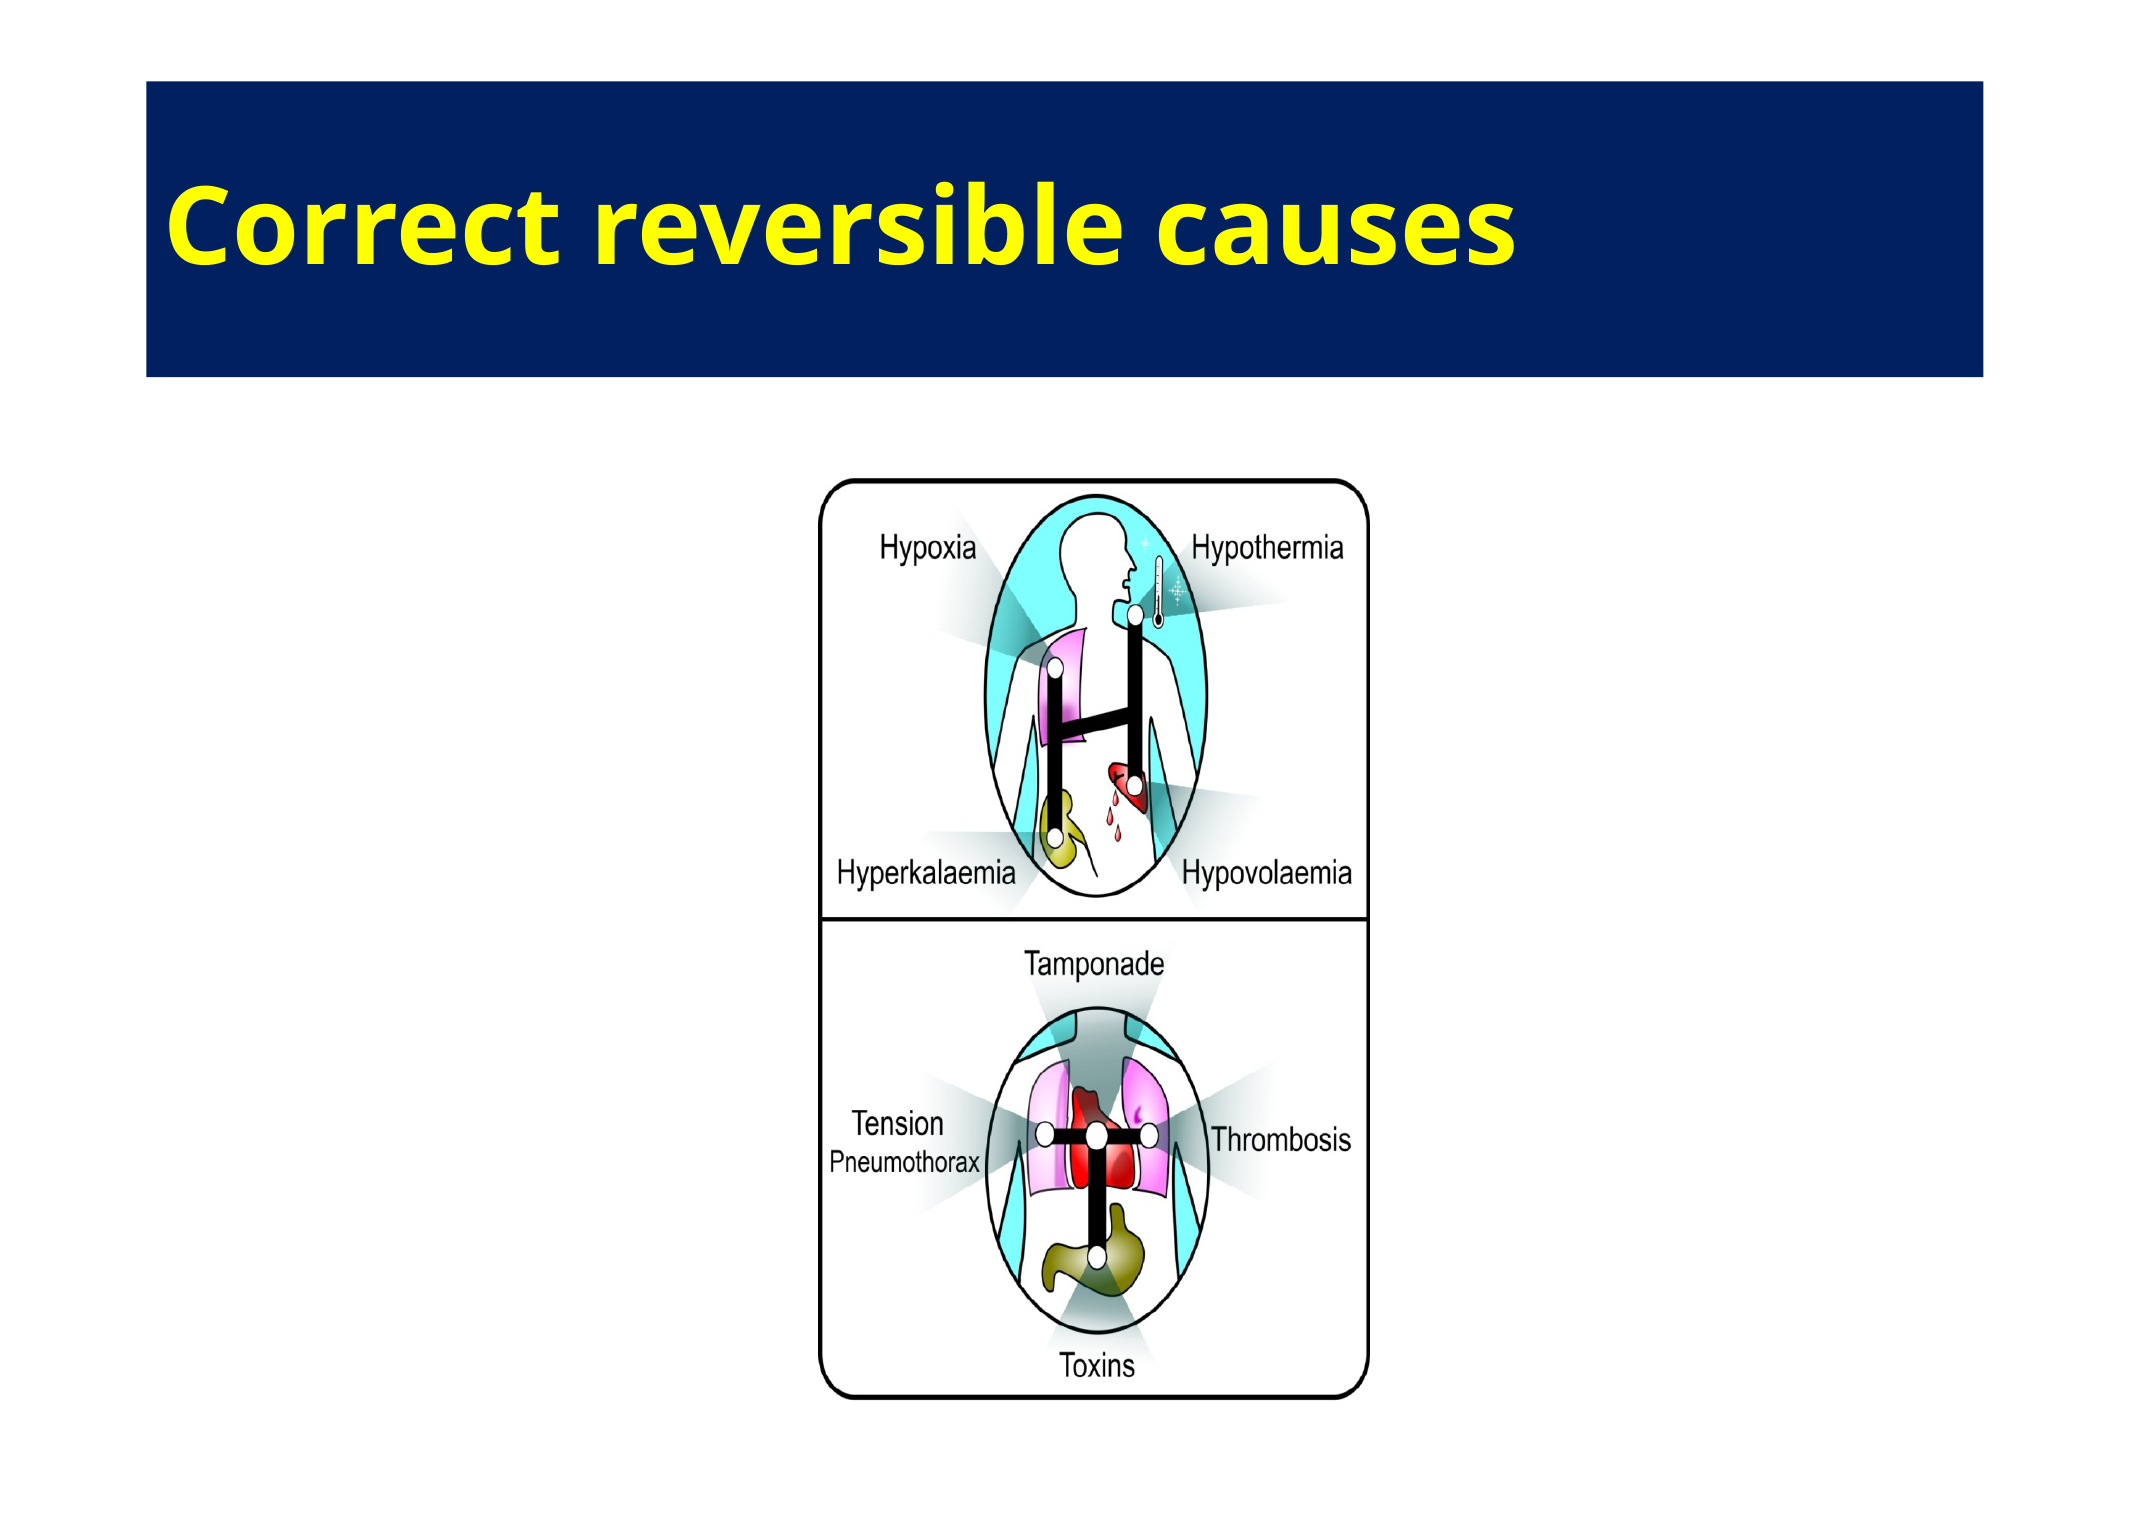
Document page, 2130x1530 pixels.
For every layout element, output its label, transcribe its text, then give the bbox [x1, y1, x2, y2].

title Correct reversible causes [146, 81, 1984, 378]
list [818, 478, 1370, 1401]
